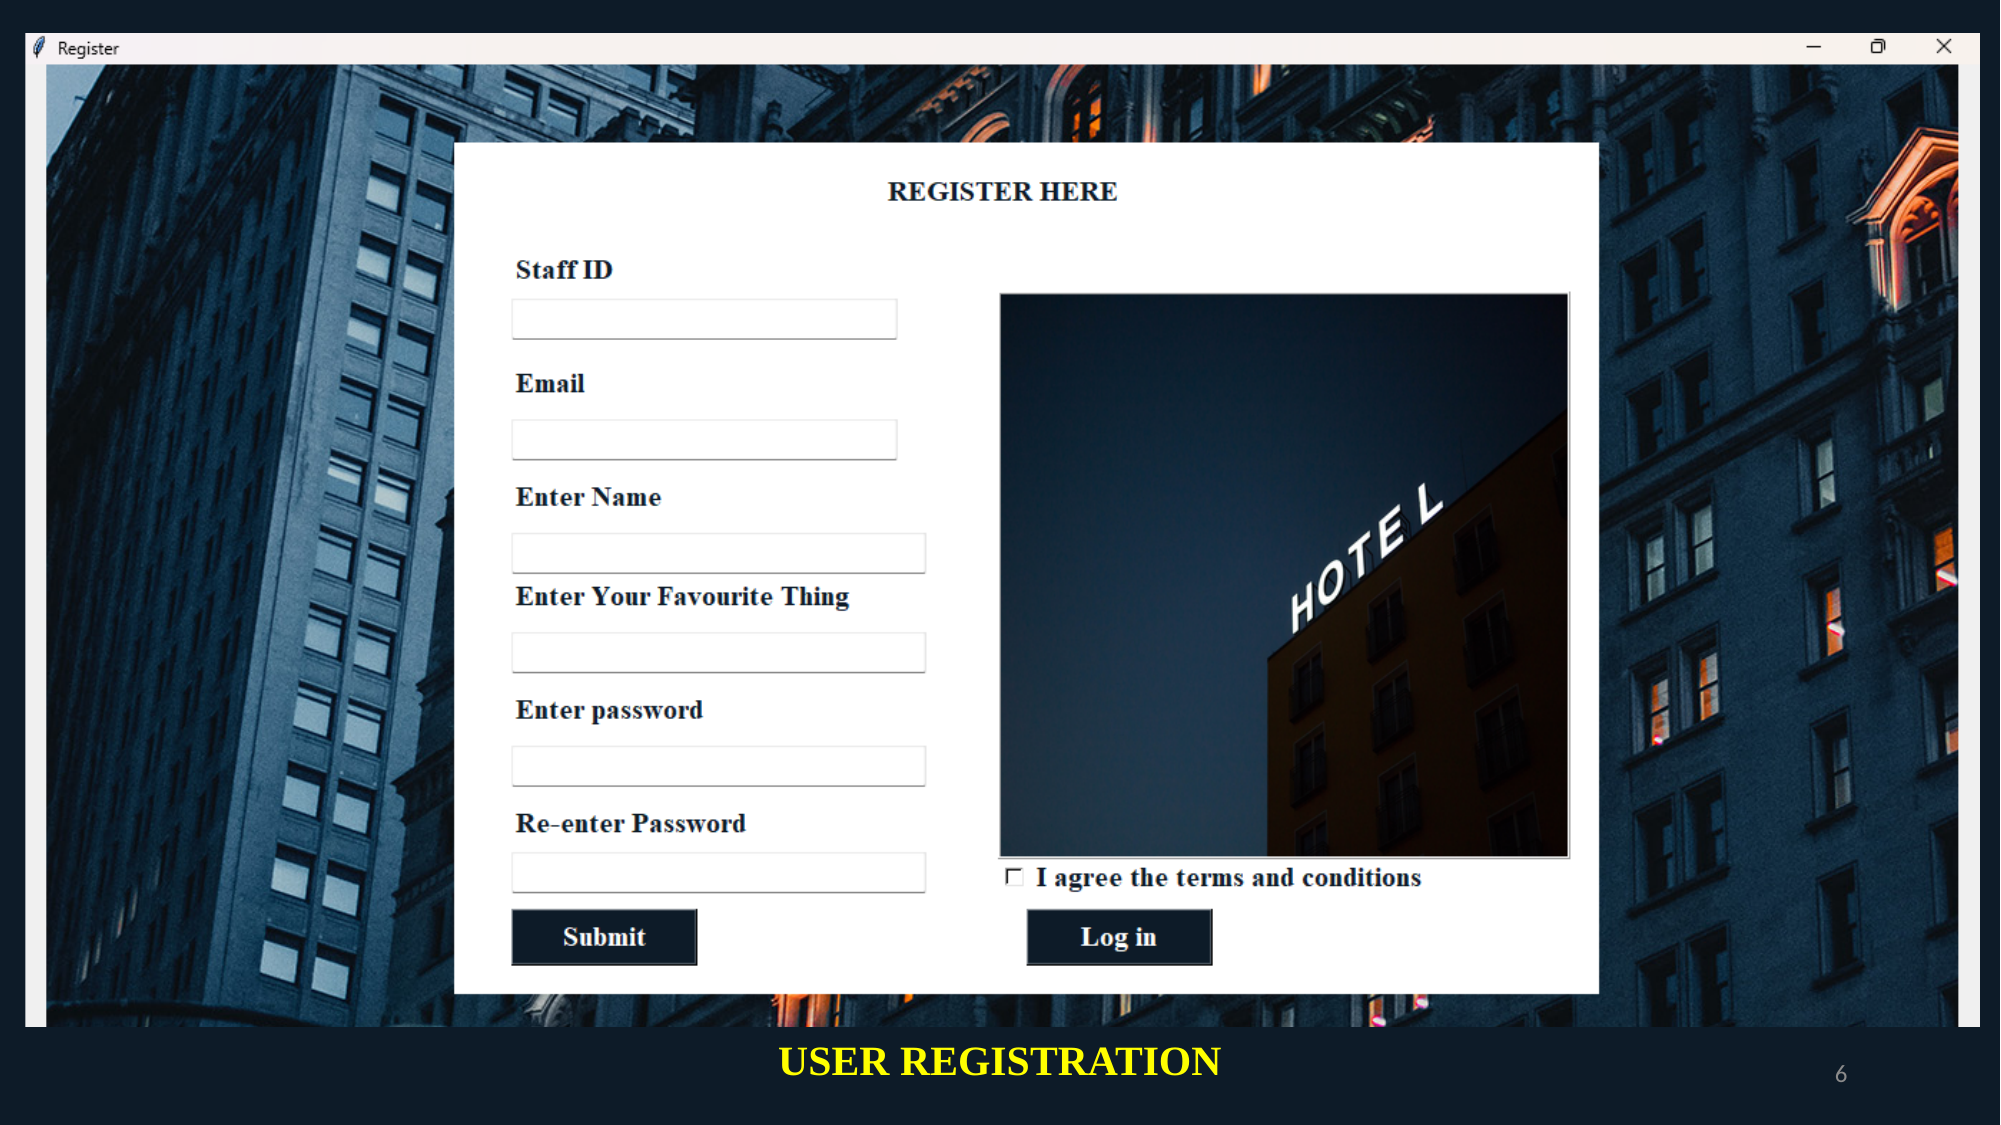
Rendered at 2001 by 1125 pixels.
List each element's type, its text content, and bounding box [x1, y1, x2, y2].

text_box USER REGISTRATION [66, 1027, 1934, 1092]
slide_number 6 [1412, 1042, 1863, 1103]
picture [25, 32, 1980, 1027]
